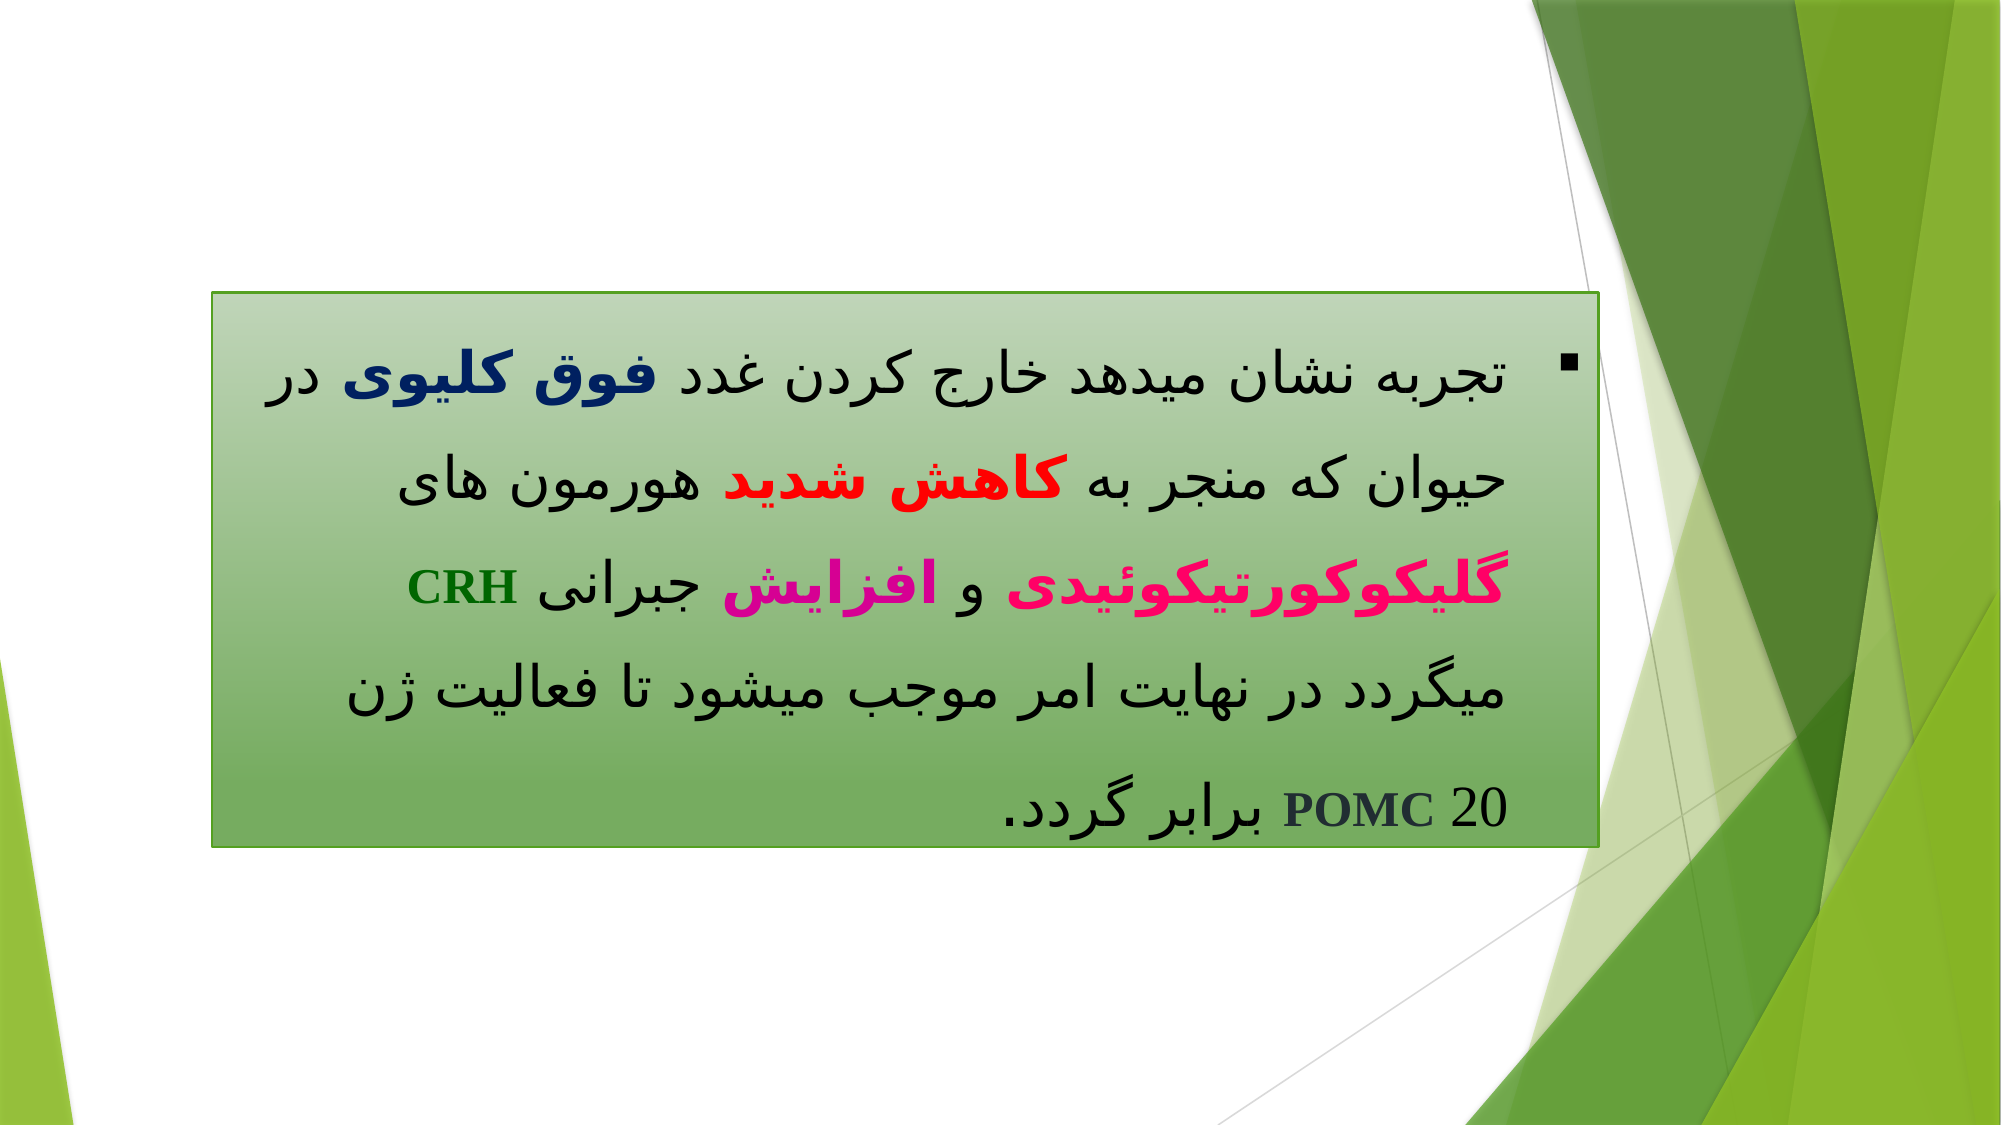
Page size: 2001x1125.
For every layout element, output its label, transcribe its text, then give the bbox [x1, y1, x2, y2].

text_box تجربه نشان میدهد خارج کردن غدد فوق کلیوی در حیوان که منجر به کاهش شدید هورمون های گلیکوکورتیکوئیدی و افزایش جبرانی CRH میگردد در نهایت امر موجب میشود تا فعالیت ژن POMC 20 برابر گردد. [211, 291, 1600, 848]
